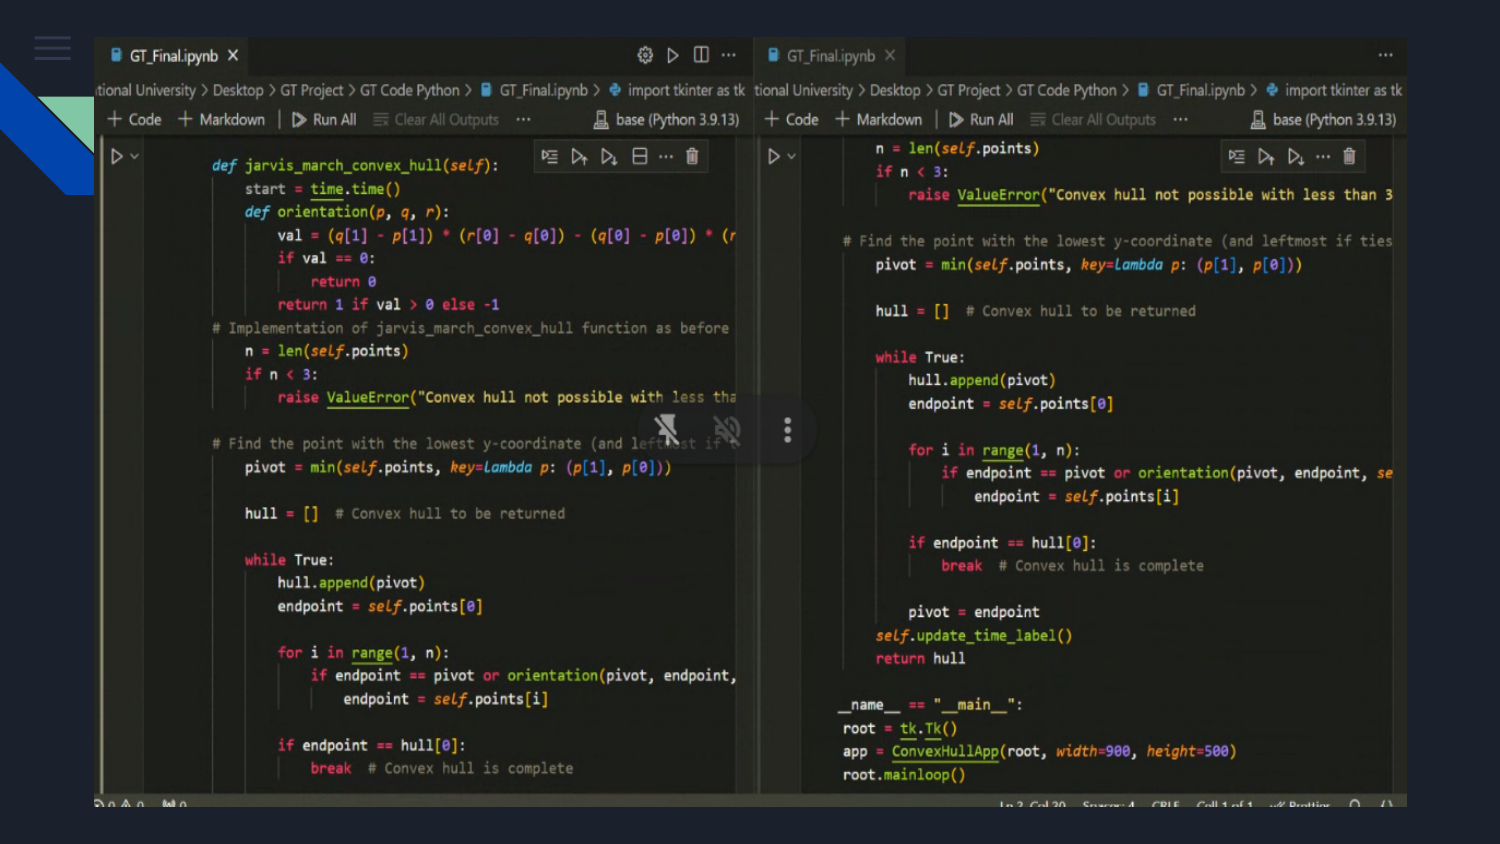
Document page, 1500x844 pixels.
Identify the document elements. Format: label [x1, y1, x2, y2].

picture [93, 36, 1407, 807]
